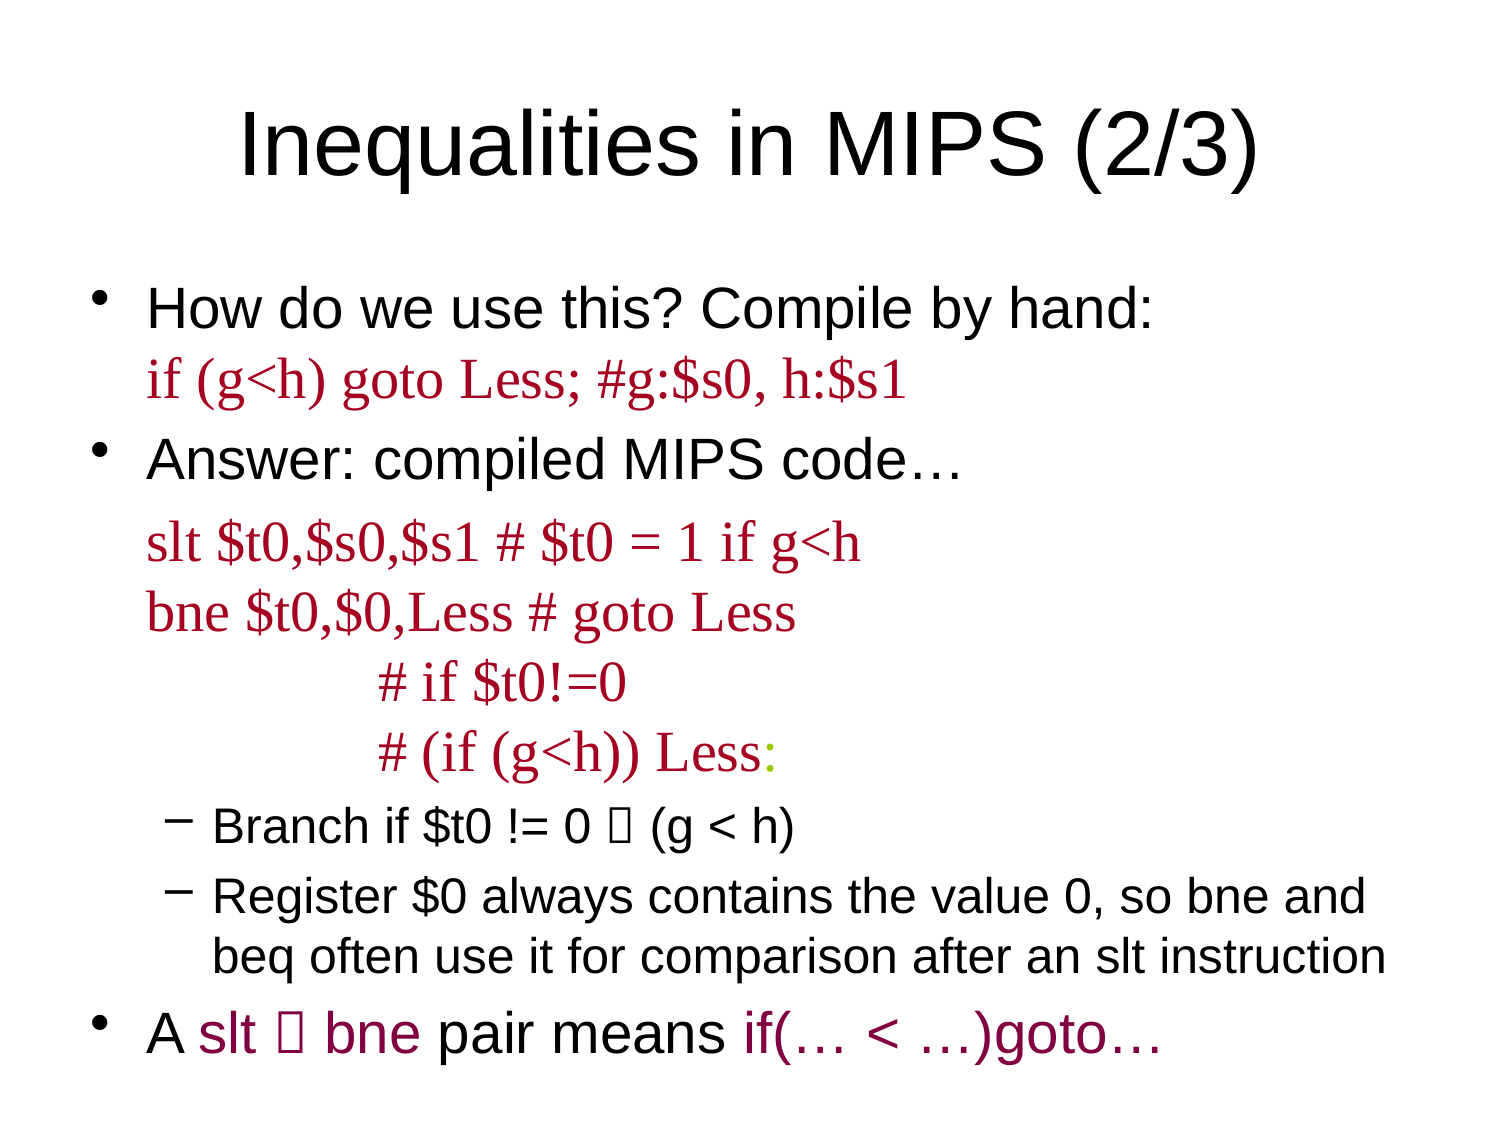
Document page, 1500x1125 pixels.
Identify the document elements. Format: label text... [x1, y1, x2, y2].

list How do we use this? Compile by hand: if (g<h) goto Less; #g:$s0, h:$s1 Answer: compiled MIPS code… slt $t0,$s0,$s1 # $t0 = 1 if g<h bne $t0,$0,Less # goto Less # if $t0!=0 # (if (g<h)) Less: Branch if $t0 != 0  (g < h) Register $0 always contains the value 0, so bne and beq often use it for comparison after an slt instruction A slt  bne pair means if(… < …)goto… [75, 262, 1425, 1005]
title Inequalities in MIPS (2/3) [75, 45, 1425, 233]
